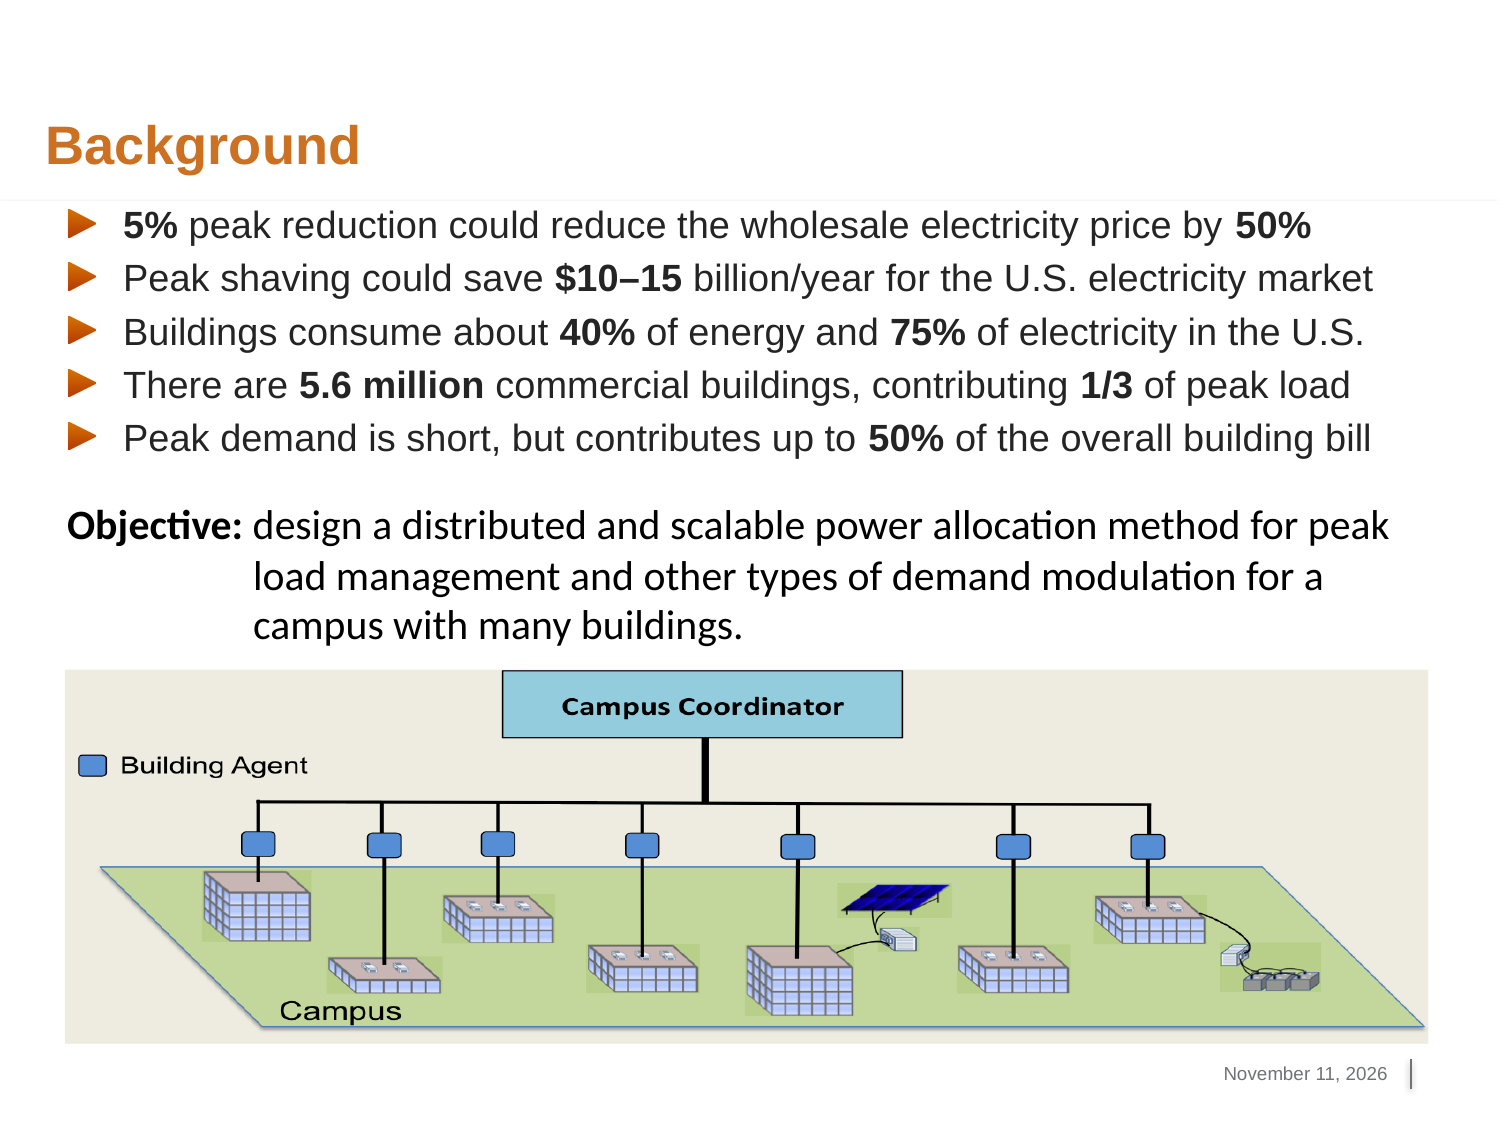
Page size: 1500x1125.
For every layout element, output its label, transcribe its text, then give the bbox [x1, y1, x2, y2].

text_box Objective: design a distributed and scalable power allocation method for peak load management and other types of demand modulation for a campus with many buildings. [67, 498, 1450, 649]
picture [67, 368, 97, 398]
picture [67, 421, 97, 451]
picture [67, 208, 97, 239]
title Background [45, 33, 1133, 176]
picture [67, 315, 97, 345]
picture [67, 261, 97, 292]
text_box 5% peak reduction could reduce the wholesale electricity price by 50% Peak shaving could save $10–15 billion/year for the U.S. electricity market Buildings consume about 40% of energy and 75% of electricity in the U.S. There are 5.6 million commercial buildings, contributing 1/3 of peak load Peak demand is short, but contributes up to 50% of the overall building bill [67, 200, 1431, 498]
picture [63, 669, 1431, 1045]
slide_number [1125, 1053, 1388, 1103]
